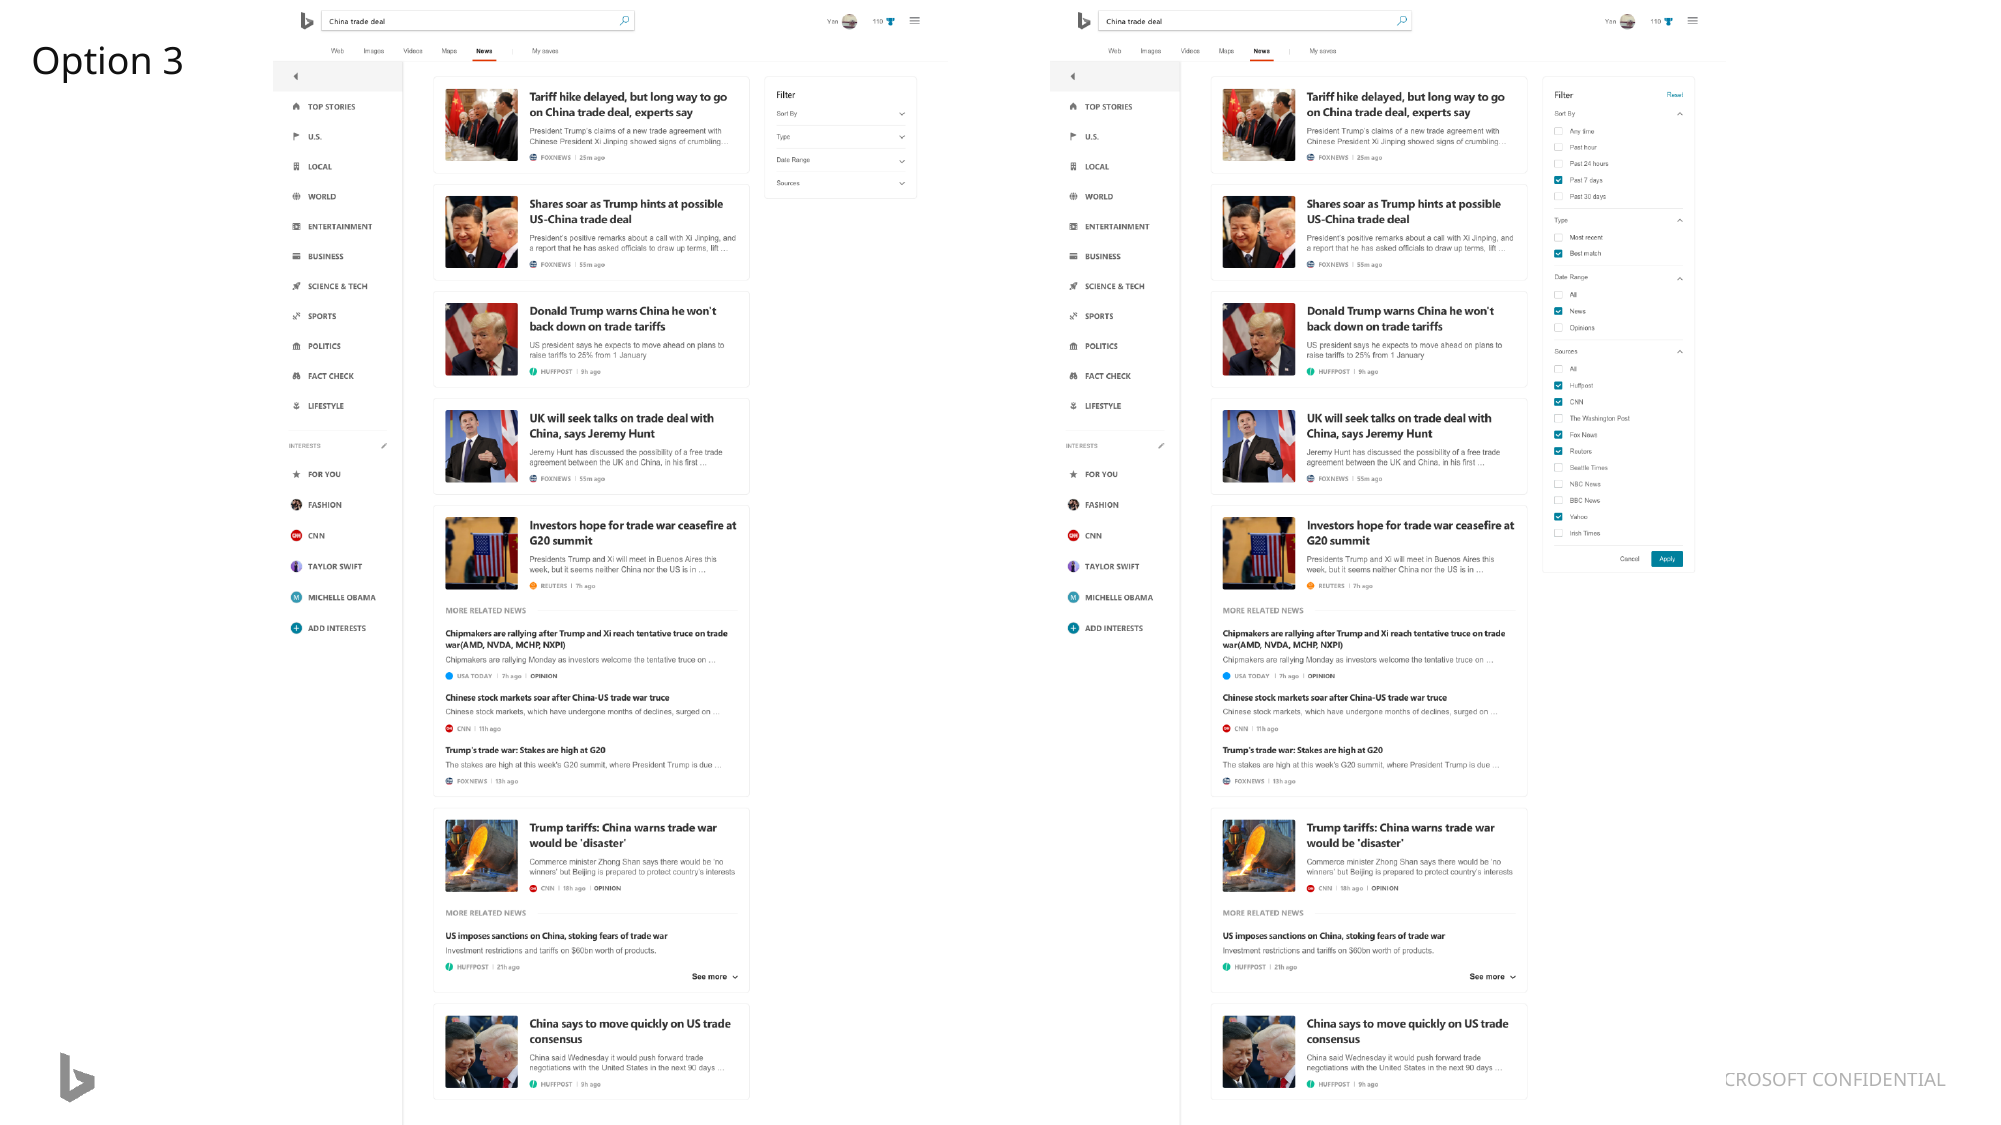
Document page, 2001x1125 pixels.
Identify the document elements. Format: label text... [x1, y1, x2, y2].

text_box Option 3 [16, 29, 273, 90]
picture [1050, 4, 1726, 1125]
picture [273, 4, 948, 1125]
